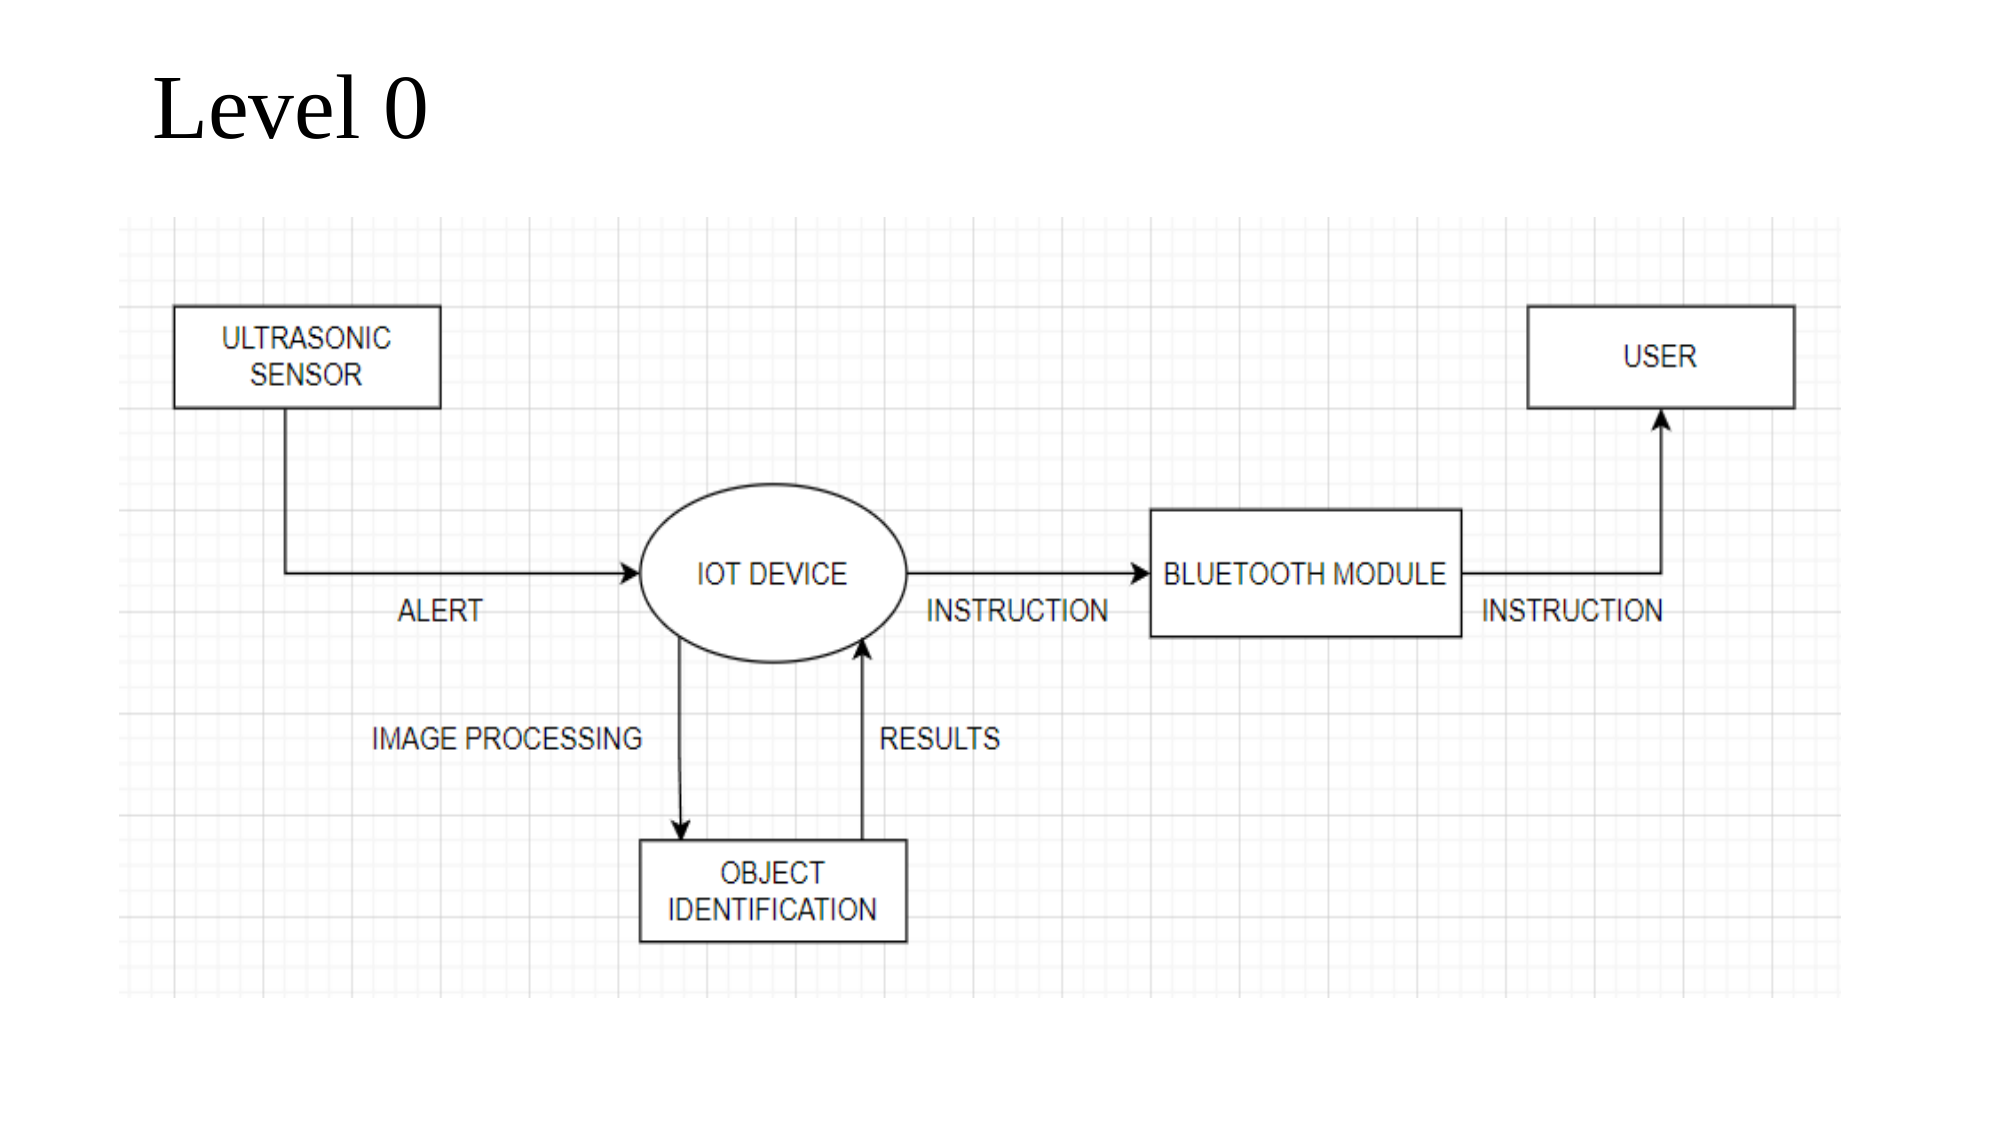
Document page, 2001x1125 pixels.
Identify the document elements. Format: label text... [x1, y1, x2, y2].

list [118, 217, 1841, 998]
title Level 0 [137, 0, 1863, 218]
